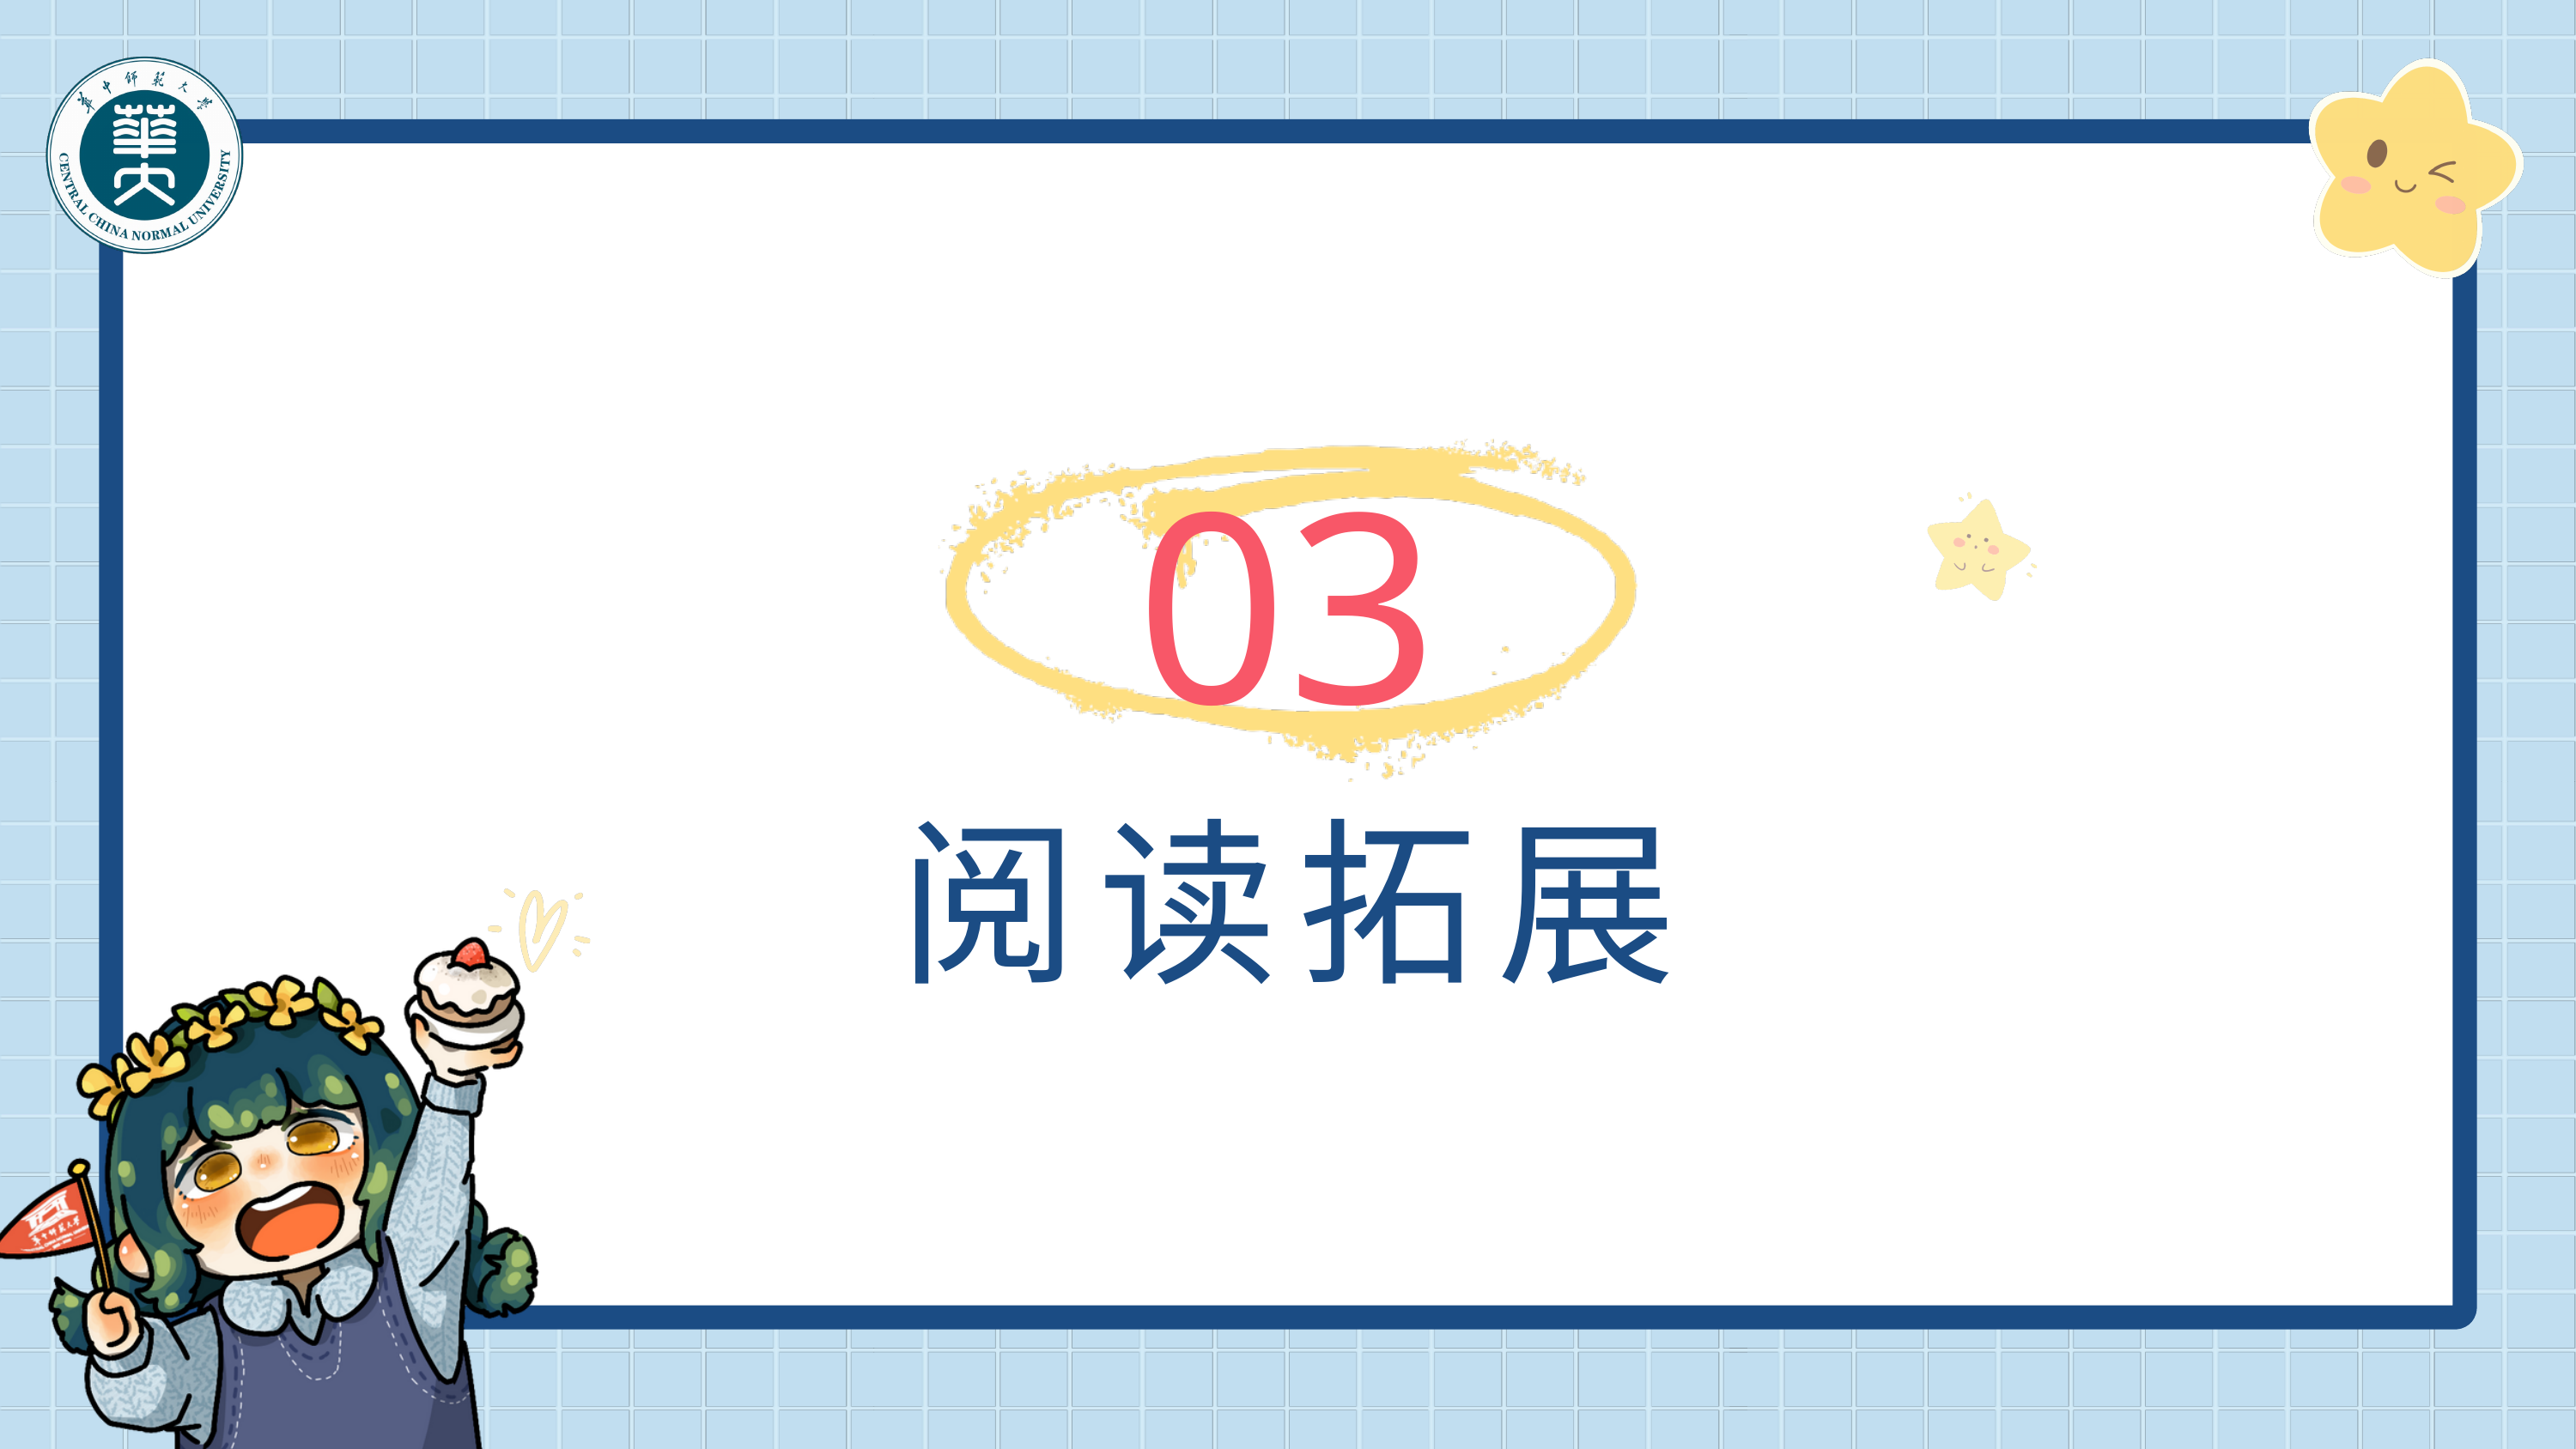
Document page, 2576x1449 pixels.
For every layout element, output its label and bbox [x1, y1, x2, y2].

text_box [0, 781, 2576, 1449]
text_box [111, 130, 2465, 1318]
picture [42, 48, 261, 263]
text_box [0, 0, 2576, 780]
